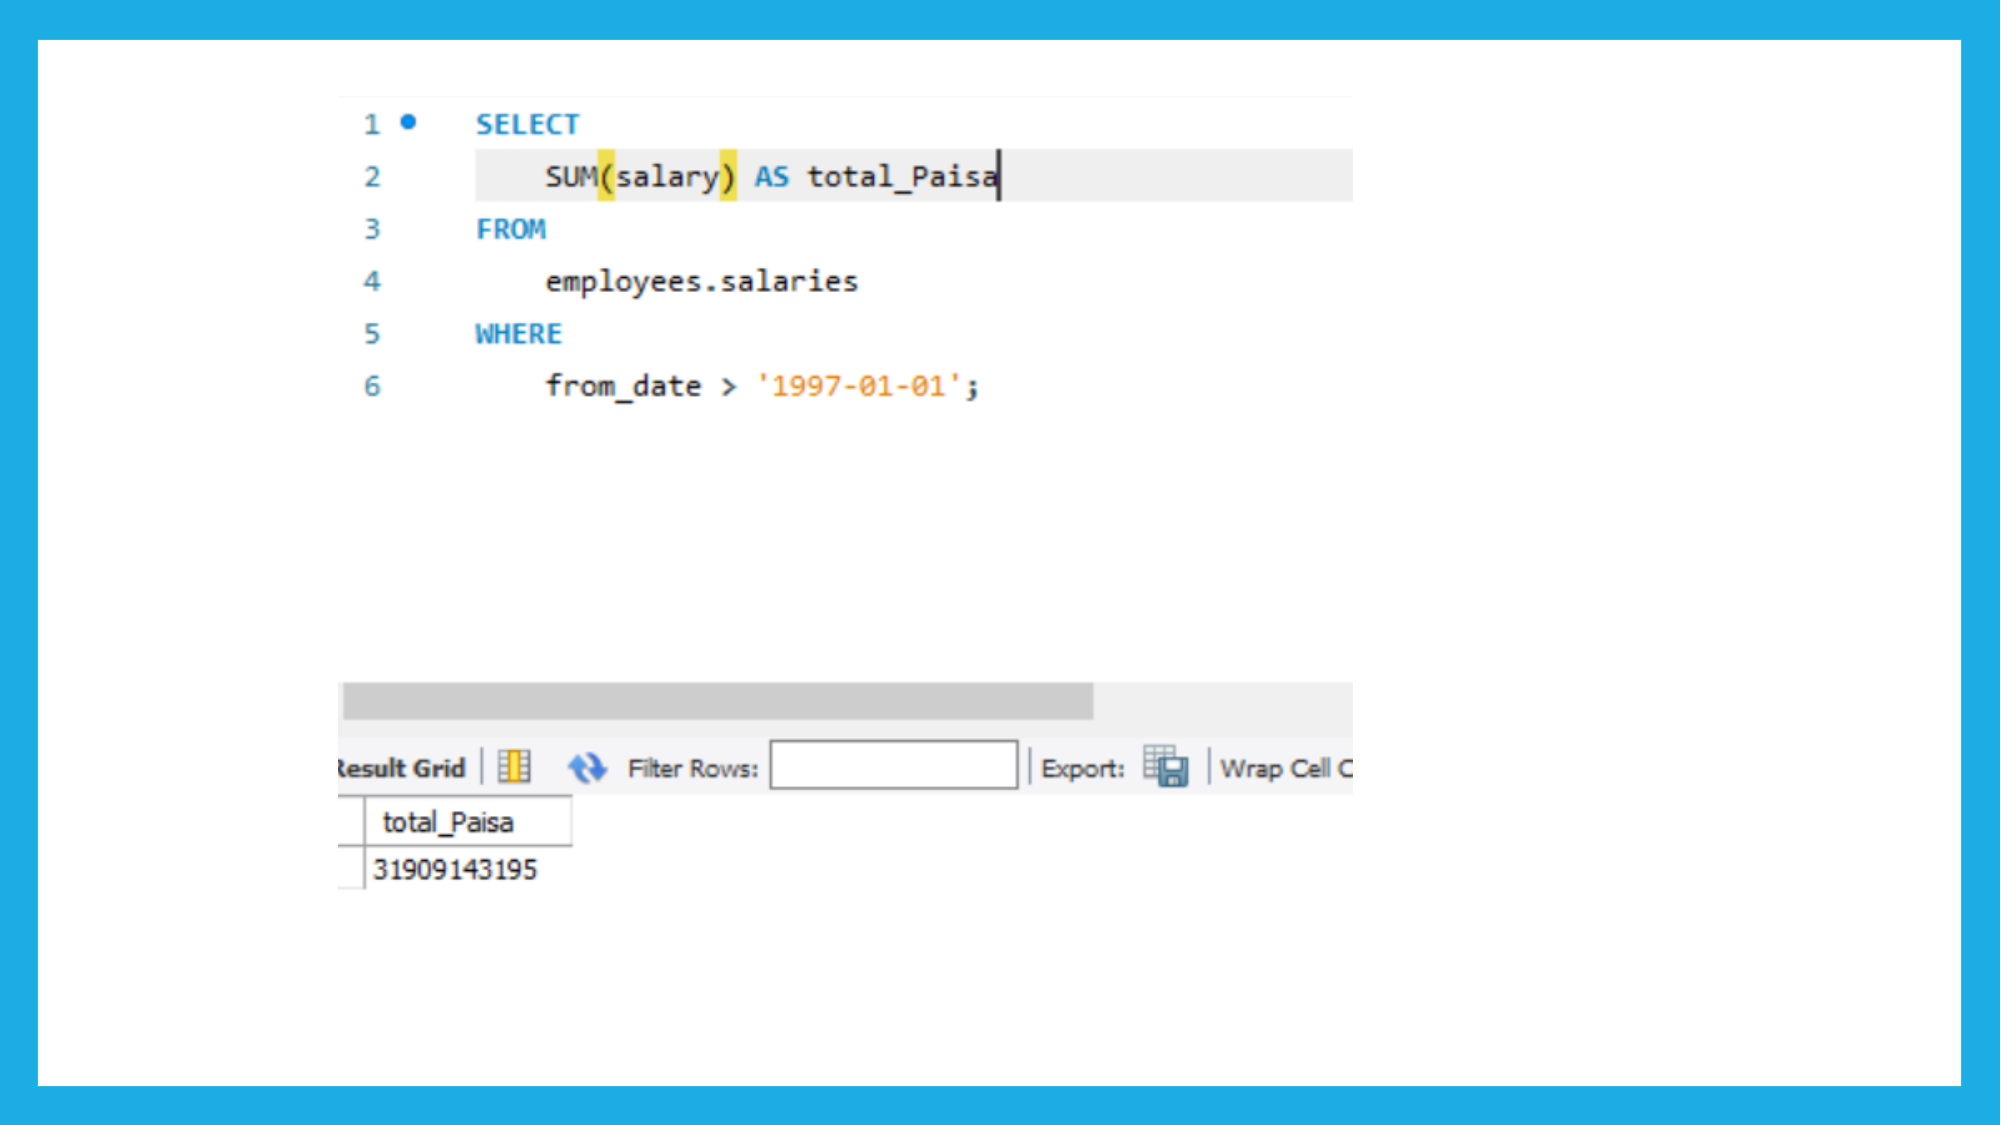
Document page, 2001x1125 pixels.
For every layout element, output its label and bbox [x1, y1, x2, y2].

list [338, 95, 1354, 1046]
